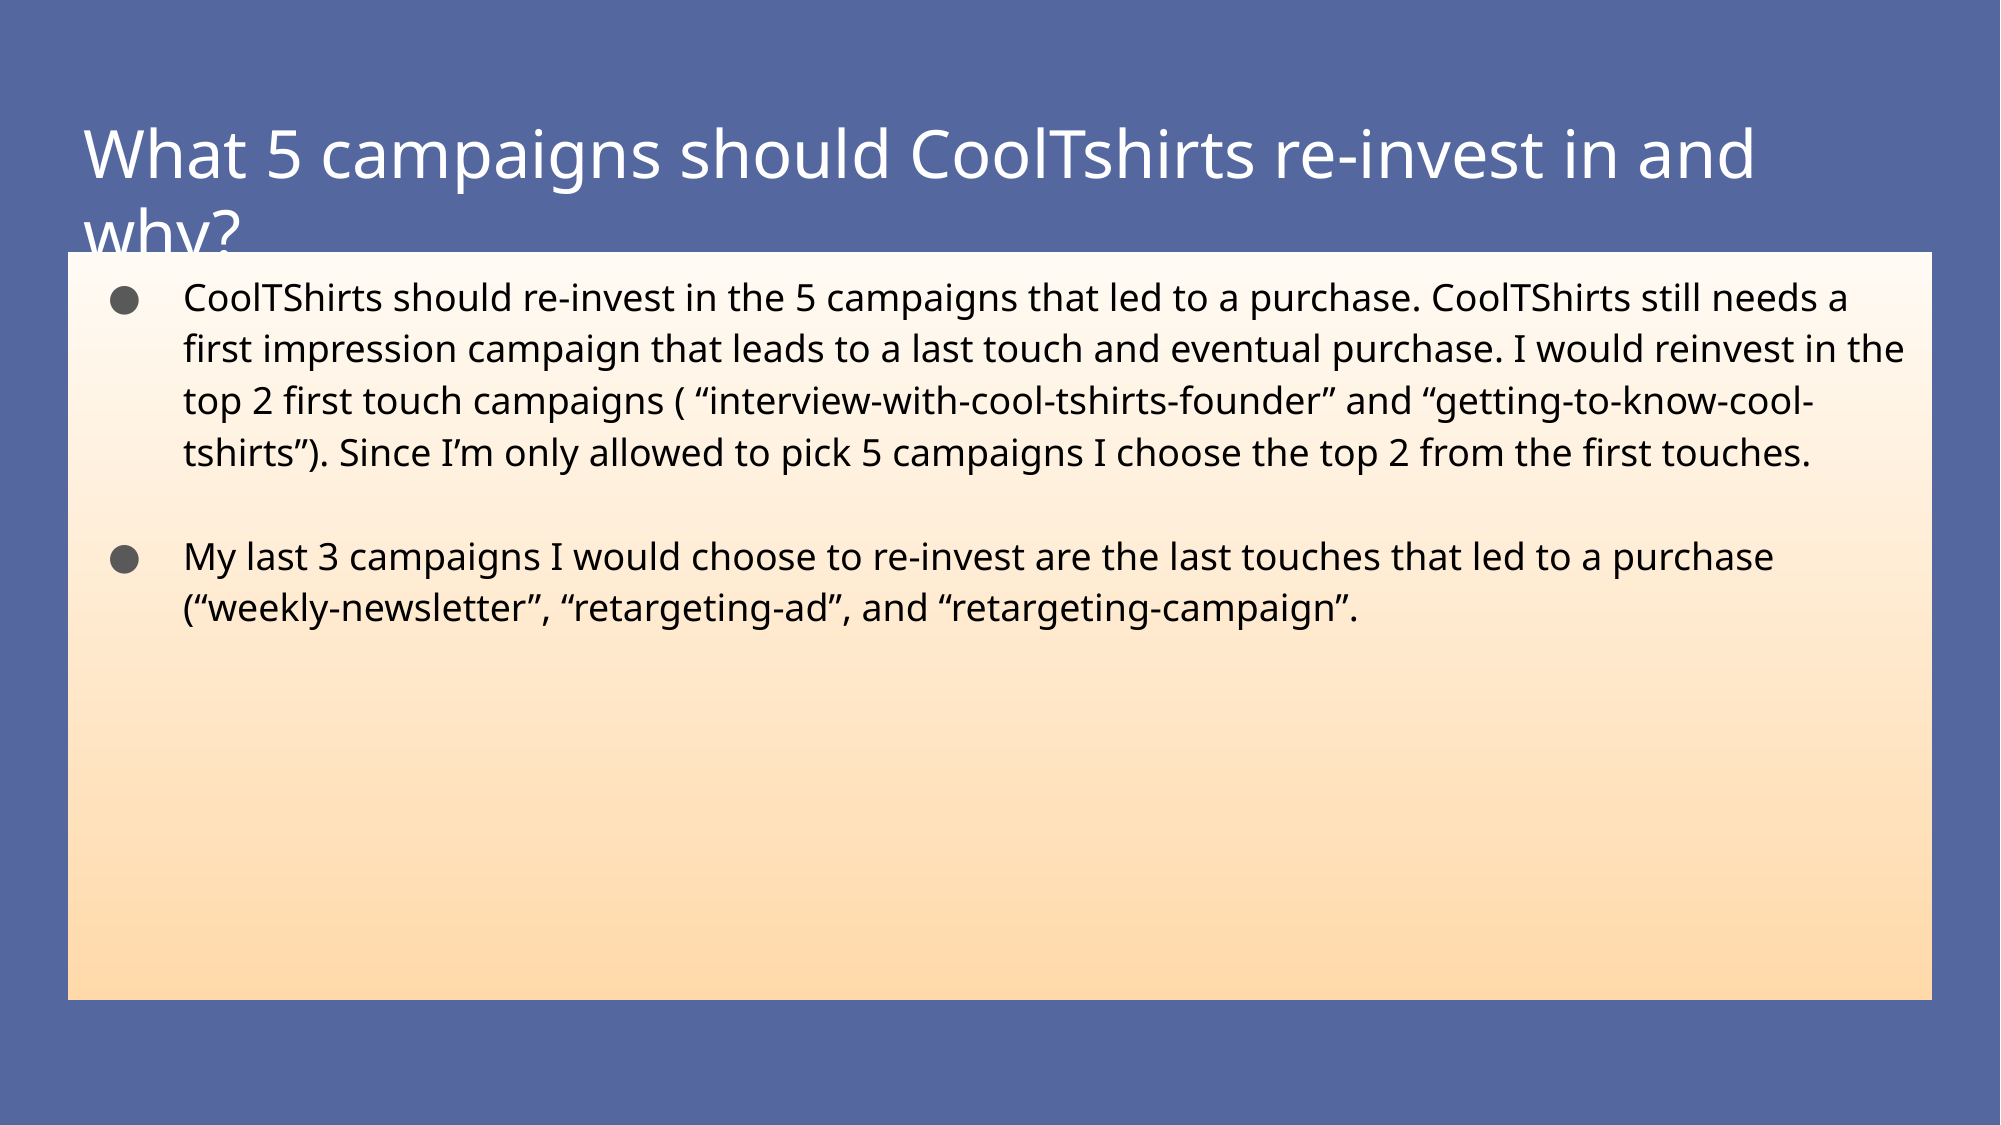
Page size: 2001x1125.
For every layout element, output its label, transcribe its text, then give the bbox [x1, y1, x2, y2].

title What 5 campaigns should CoolTshirts re-invest in and why? [68, 97, 1932, 223]
list CoolTShirts should re-invest in the 5 campaigns that led to a purchase. CoolTShirts still needs a first impression campaign that leads to a last touch and eventual purchase. I would reinvest in the top 2 first touch campaigns ( “interview-with-cool-tshirts-founder” and “getting-to-know-cool-tshirts”). Since I’m only allowed to pick 5 campaigns I choose the top 2 from the first touches. My last 3 campaigns I would choose to re-invest are the last touches that led to a purchase (“weekly-newsletter”, “retargeting-ad”, and “retargeting-campaign”. [68, 252, 1932, 1000]
